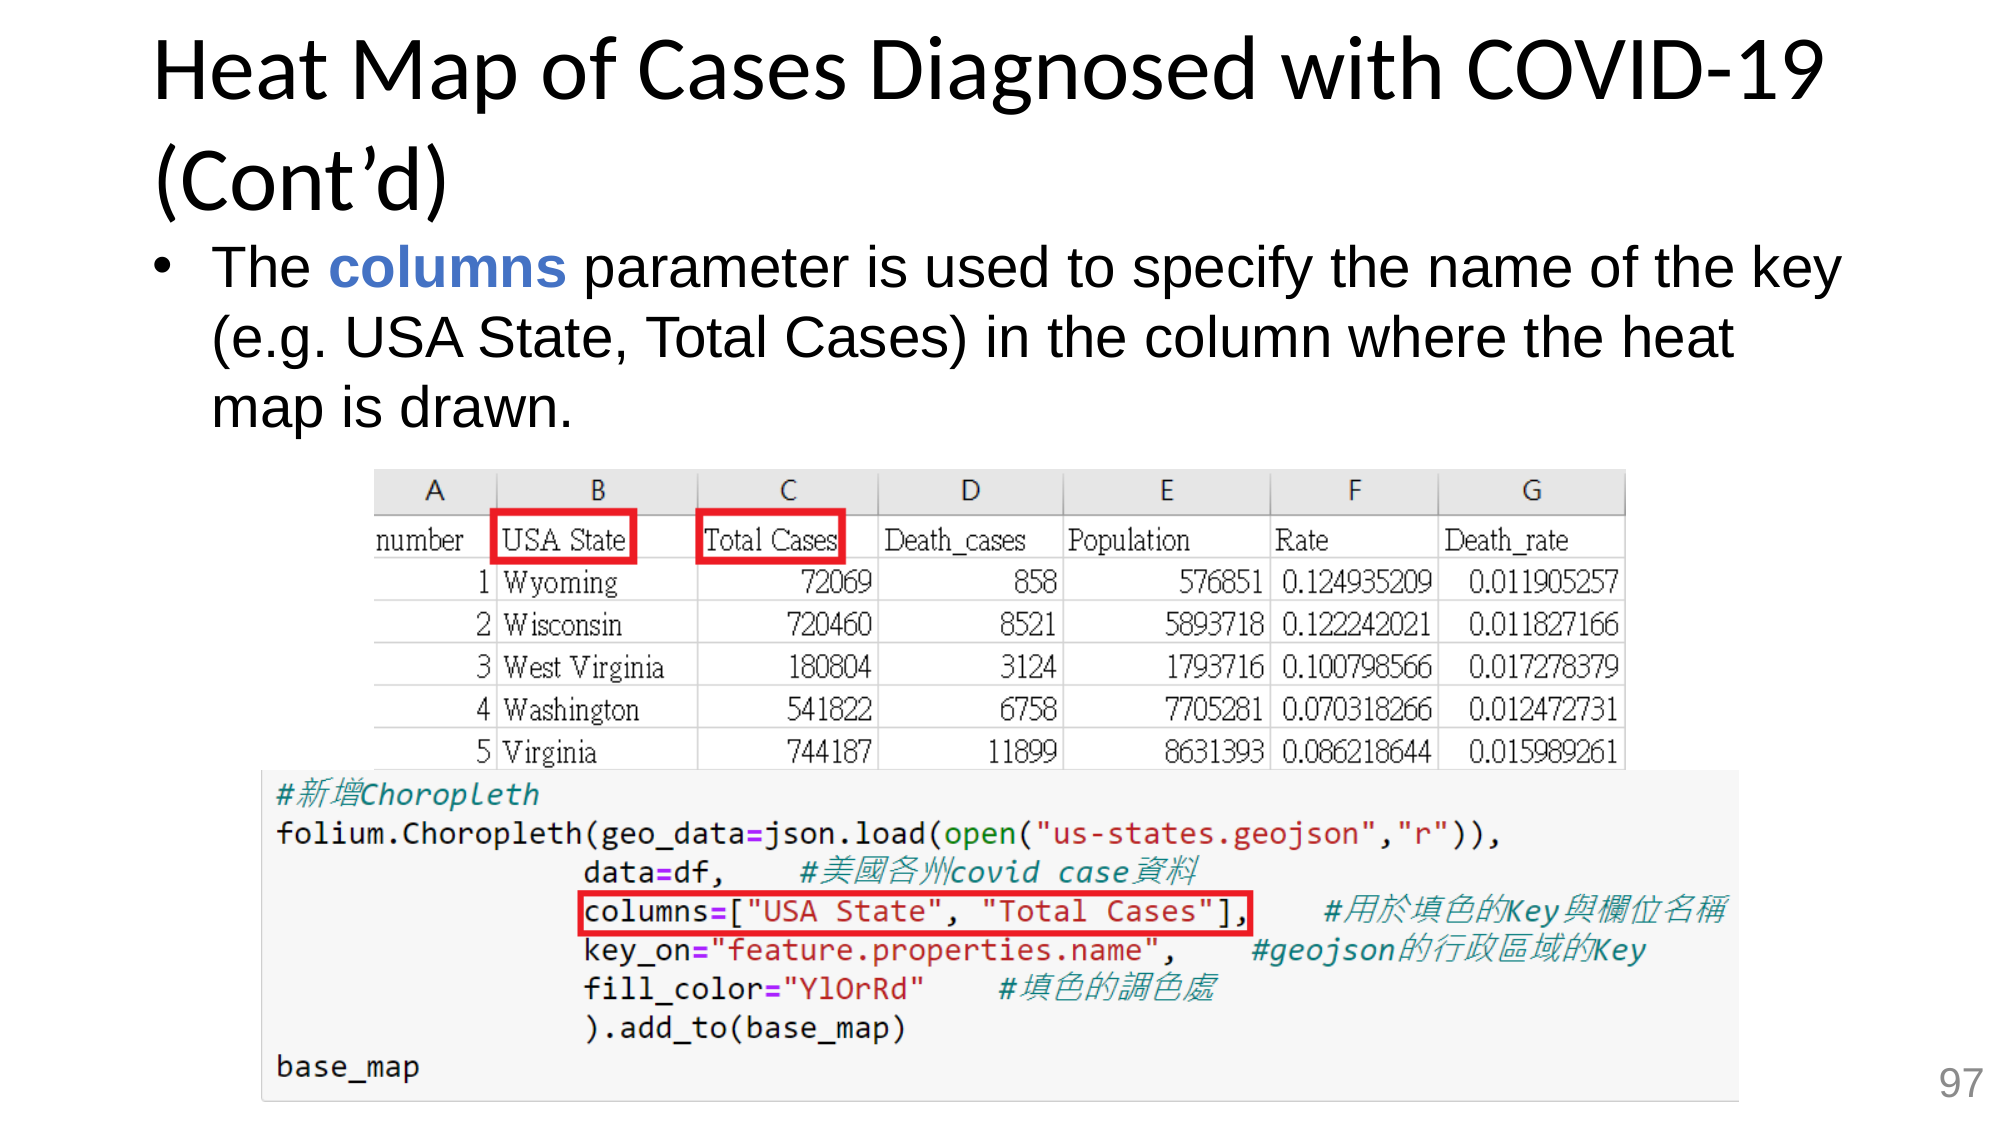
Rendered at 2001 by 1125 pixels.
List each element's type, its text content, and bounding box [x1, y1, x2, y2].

picture [261, 469, 1739, 1102]
list The columns parameter is used to specify the name of the key (e.g. USA State, Total Cases) in the column where the heat map is drawn. [137, 221, 1863, 936]
title Heat Map of Cases Diagnosed with COVID-19 (Cont’d) [137, 0, 1863, 221]
slide_number 97 [1550, 1050, 2000, 1111]
